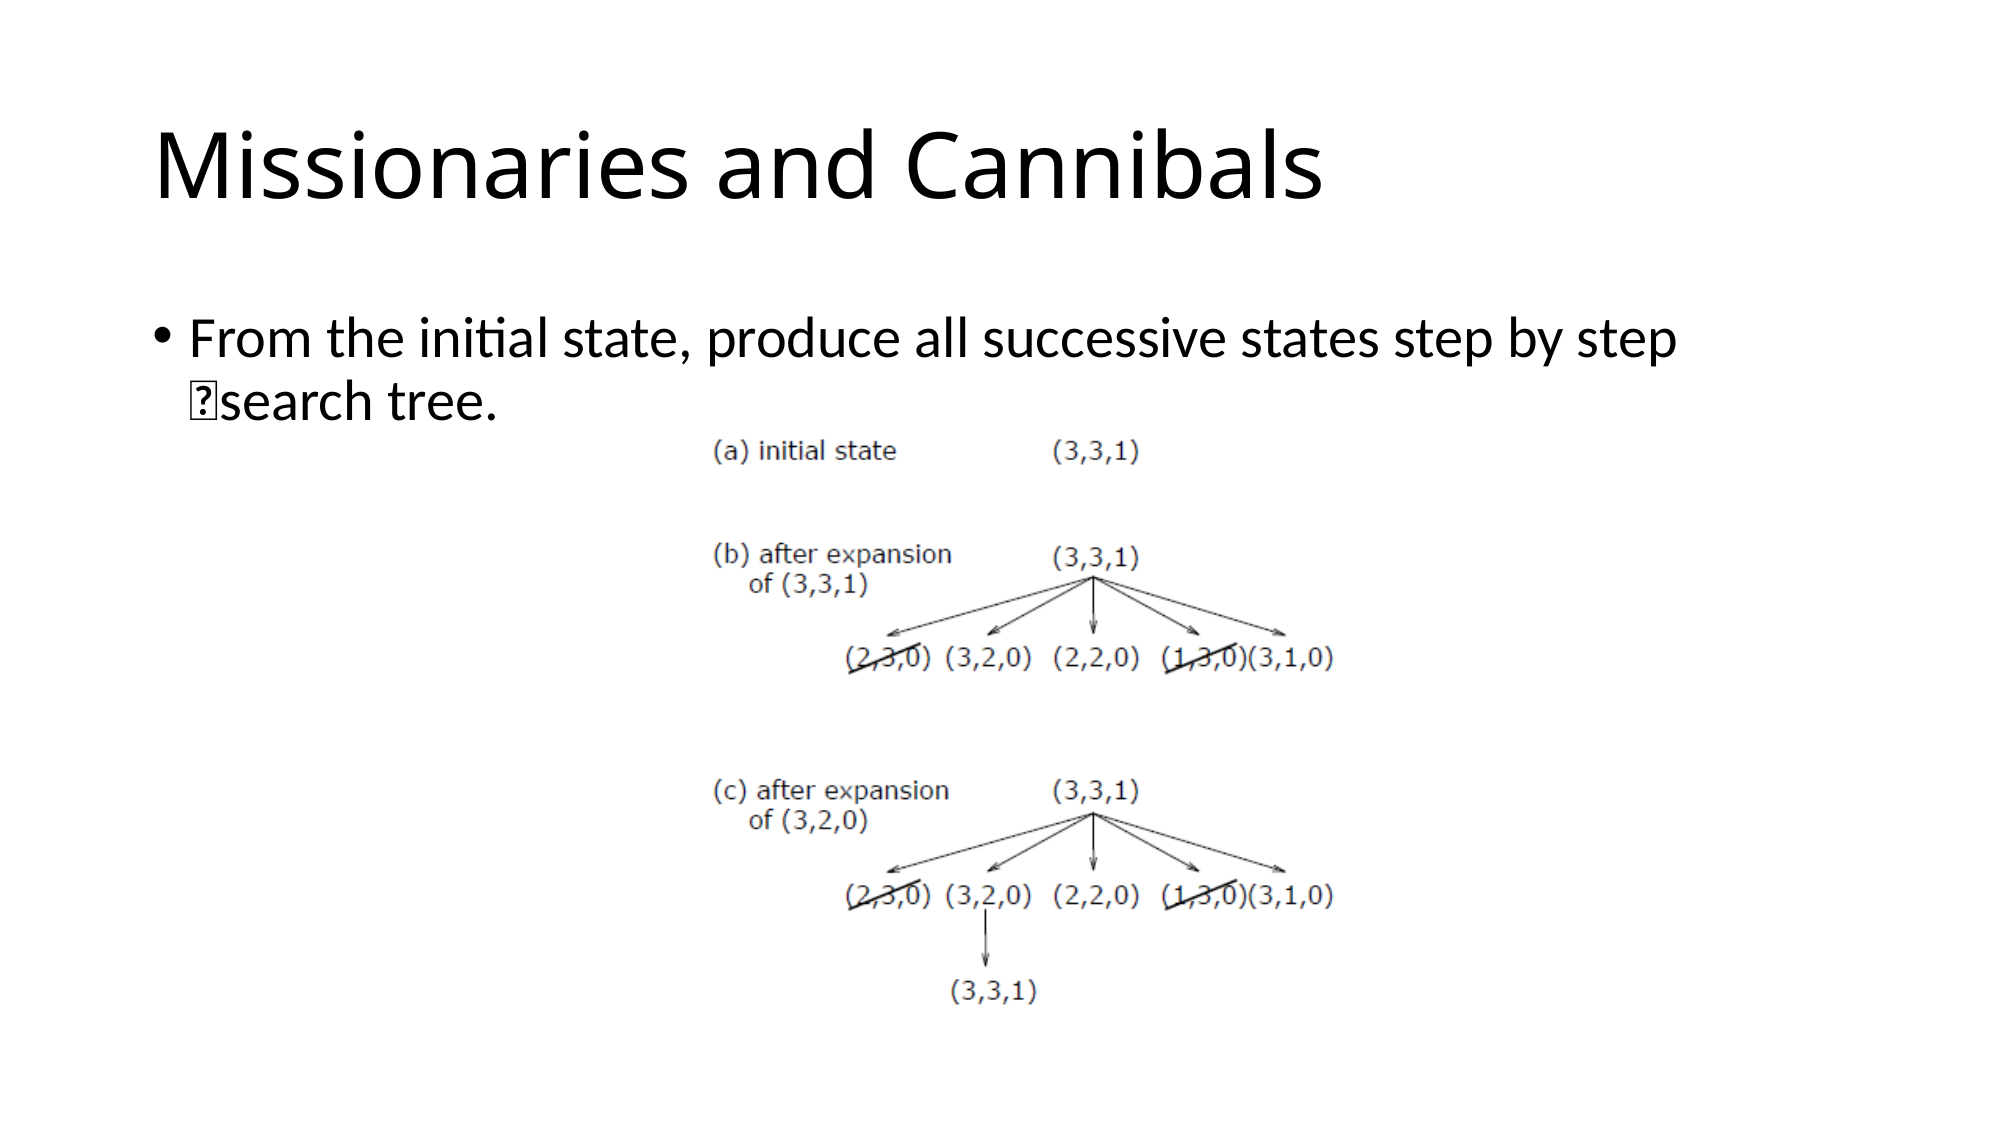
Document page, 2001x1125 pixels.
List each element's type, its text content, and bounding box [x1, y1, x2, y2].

picture [694, 410, 1354, 1014]
list From the initial state, produce all successive states step by step 􀃆search tree. [137, 299, 1863, 1014]
title Missionaries and Cannibals [137, 59, 1863, 278]
